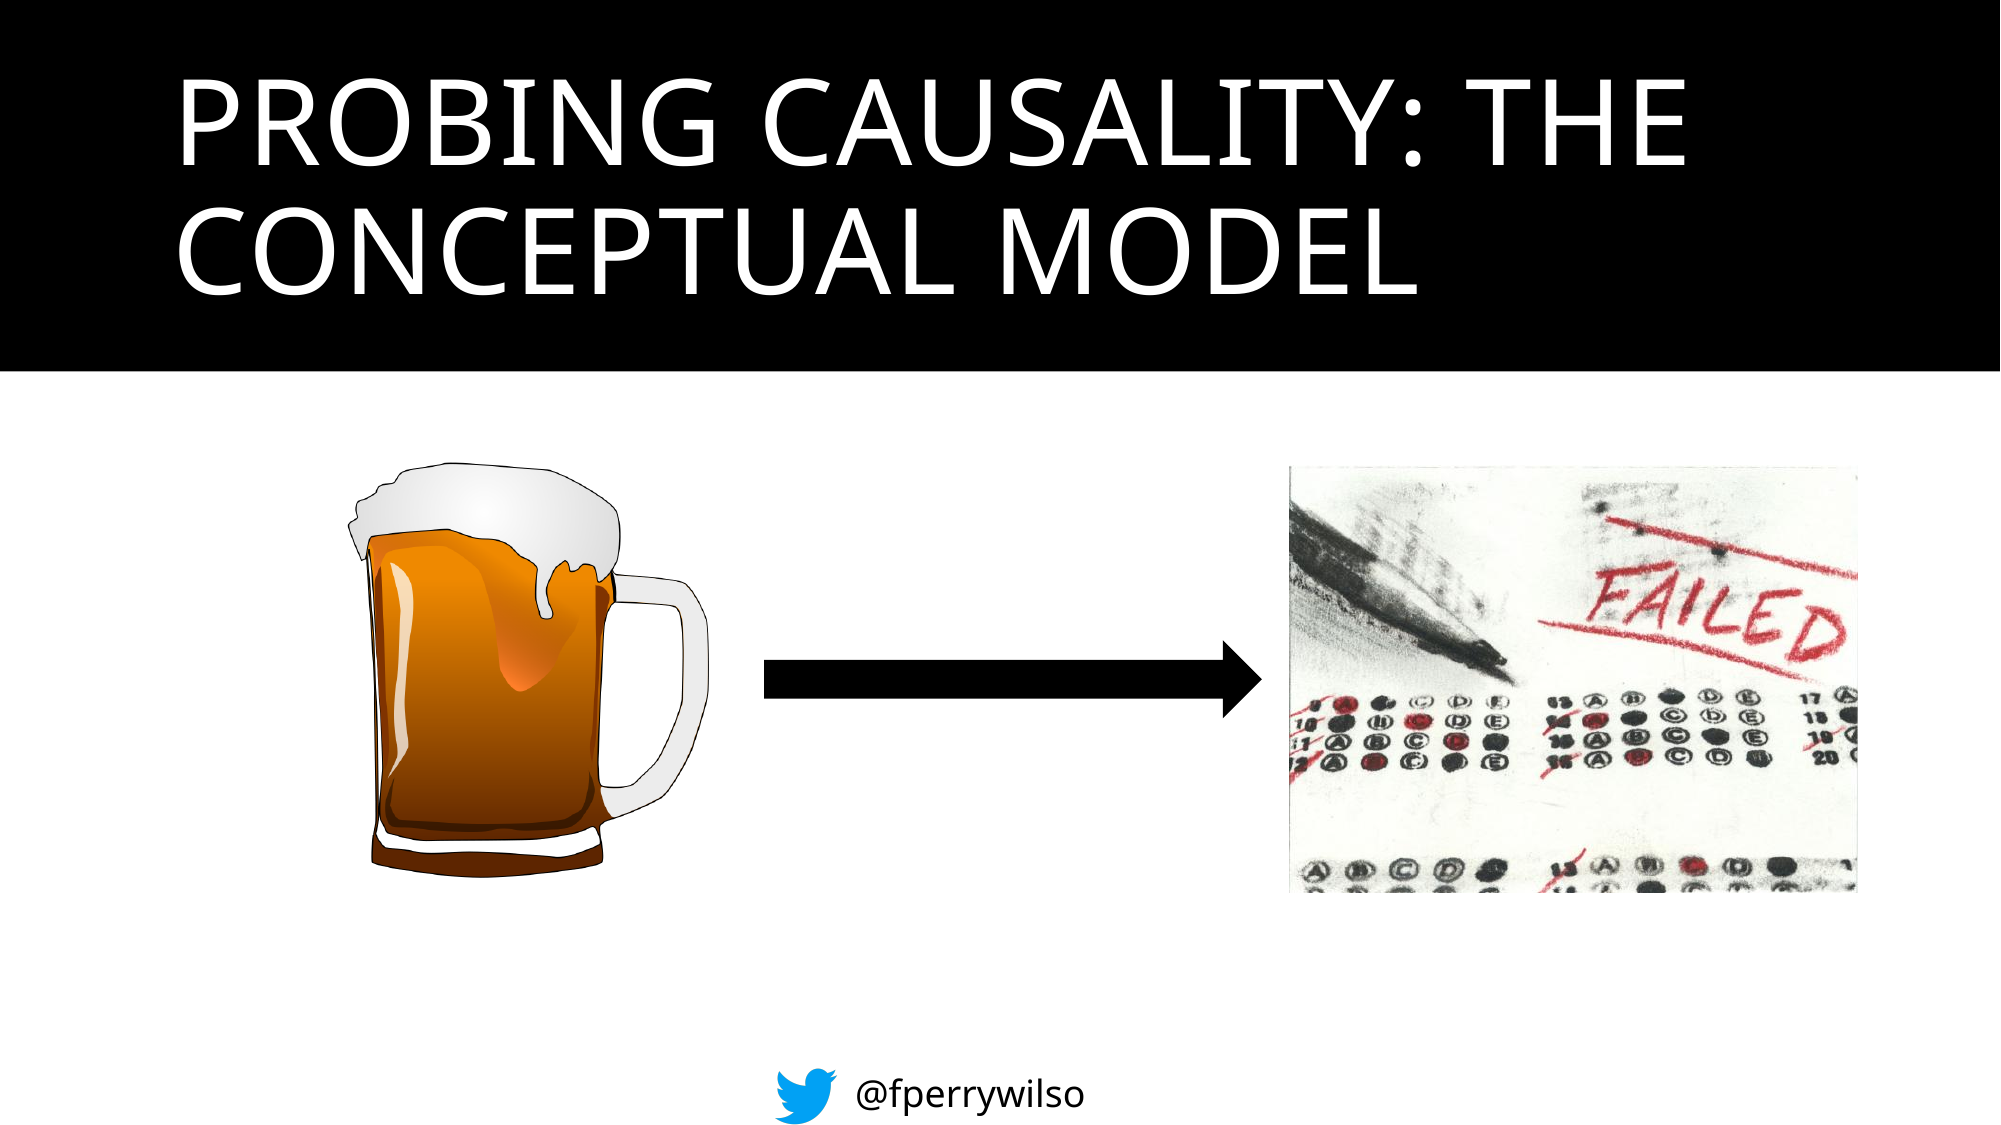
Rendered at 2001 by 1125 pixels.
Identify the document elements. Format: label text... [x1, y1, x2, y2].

title Probing Causality: The Conceptual Model [157, 52, 1842, 332]
text_box [764, 640, 1262, 719]
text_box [760, 1062, 1109, 1125]
picture [1289, 465, 1858, 894]
picture [337, 439, 737, 906]
